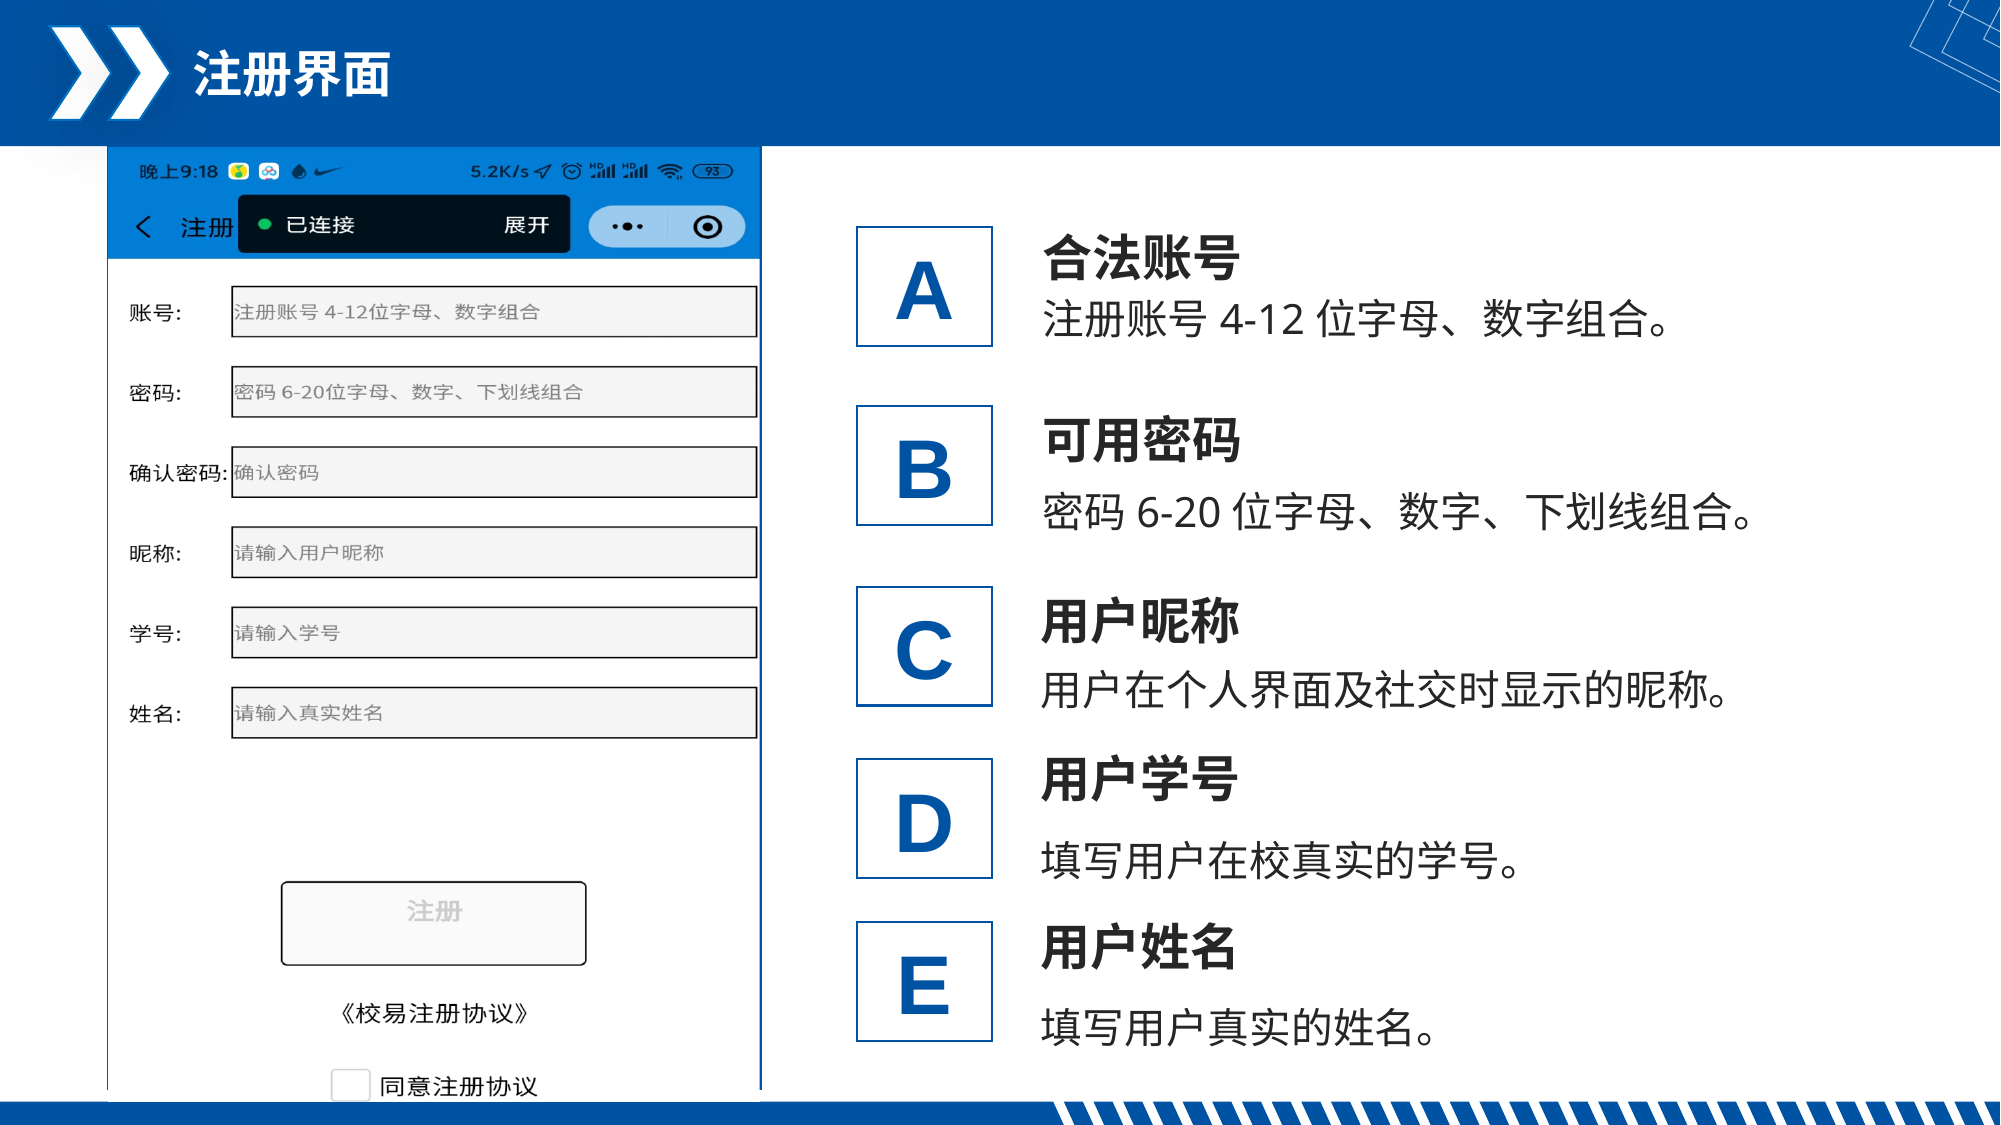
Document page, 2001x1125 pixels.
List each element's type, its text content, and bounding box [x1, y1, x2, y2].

text_box [1210, 1100, 1244, 1125]
text_box [1240, 1100, 1273, 1125]
text_box [106, 25, 172, 121]
text_box [1952, 1100, 1986, 1125]
text_box [1477, 1100, 1511, 1125]
text_box [1388, 1100, 1422, 1125]
text_box [1804, 1100, 1837, 1125]
text_box [1863, 1100, 1897, 1125]
text_box [1982, 1100, 2000, 1125]
text_box [1834, 1100, 1867, 1125]
text_box [47, 25, 98, 121]
text_box B [856, 405, 993, 526]
text_box [0, 0, 2000, 147]
text_box [1566, 1100, 1600, 1125]
text_box [1448, 1100, 1481, 1125]
text_box [1923, 1100, 1956, 1125]
text_box 注册界面 [177, 35, 468, 110]
text_box [1418, 1100, 1451, 1125]
text_box [1774, 1100, 1808, 1125]
text_box [1299, 1100, 1333, 1125]
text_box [1027, 207, 1700, 352]
text_box [1715, 1100, 1748, 1125]
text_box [1937, 0, 2000, 95]
text_box [1893, 1100, 1926, 1125]
text_box D [856, 758, 993, 879]
text_box [1359, 1100, 1392, 1125]
text_box [1537, 1100, 1570, 1125]
text_box [1596, 1100, 1630, 1125]
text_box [1025, 570, 1758, 722]
text_box [1655, 1100, 1689, 1125]
text_box [1626, 1100, 1659, 1125]
text_box [1151, 1100, 1184, 1125]
text_box E [856, 921, 993, 1042]
text_box [1270, 1100, 1303, 1125]
text_box [1329, 1100, 1362, 1125]
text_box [1027, 389, 1849, 545]
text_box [1026, 727, 1809, 894]
text_box [1685, 1100, 1719, 1125]
text_box [0, 1100, 1065, 1125]
text_box [1180, 1100, 1214, 1125]
text_box [1121, 1100, 1155, 1125]
text_box [1091, 1100, 1125, 1125]
text_box C [856, 586, 993, 707]
text_box [1507, 1100, 1540, 1125]
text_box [1026, 895, 1809, 1061]
text_box [1745, 1100, 1778, 1125]
text_box [1062, 1100, 1095, 1125]
text_box A [856, 226, 993, 347]
picture [108, 147, 760, 1102]
